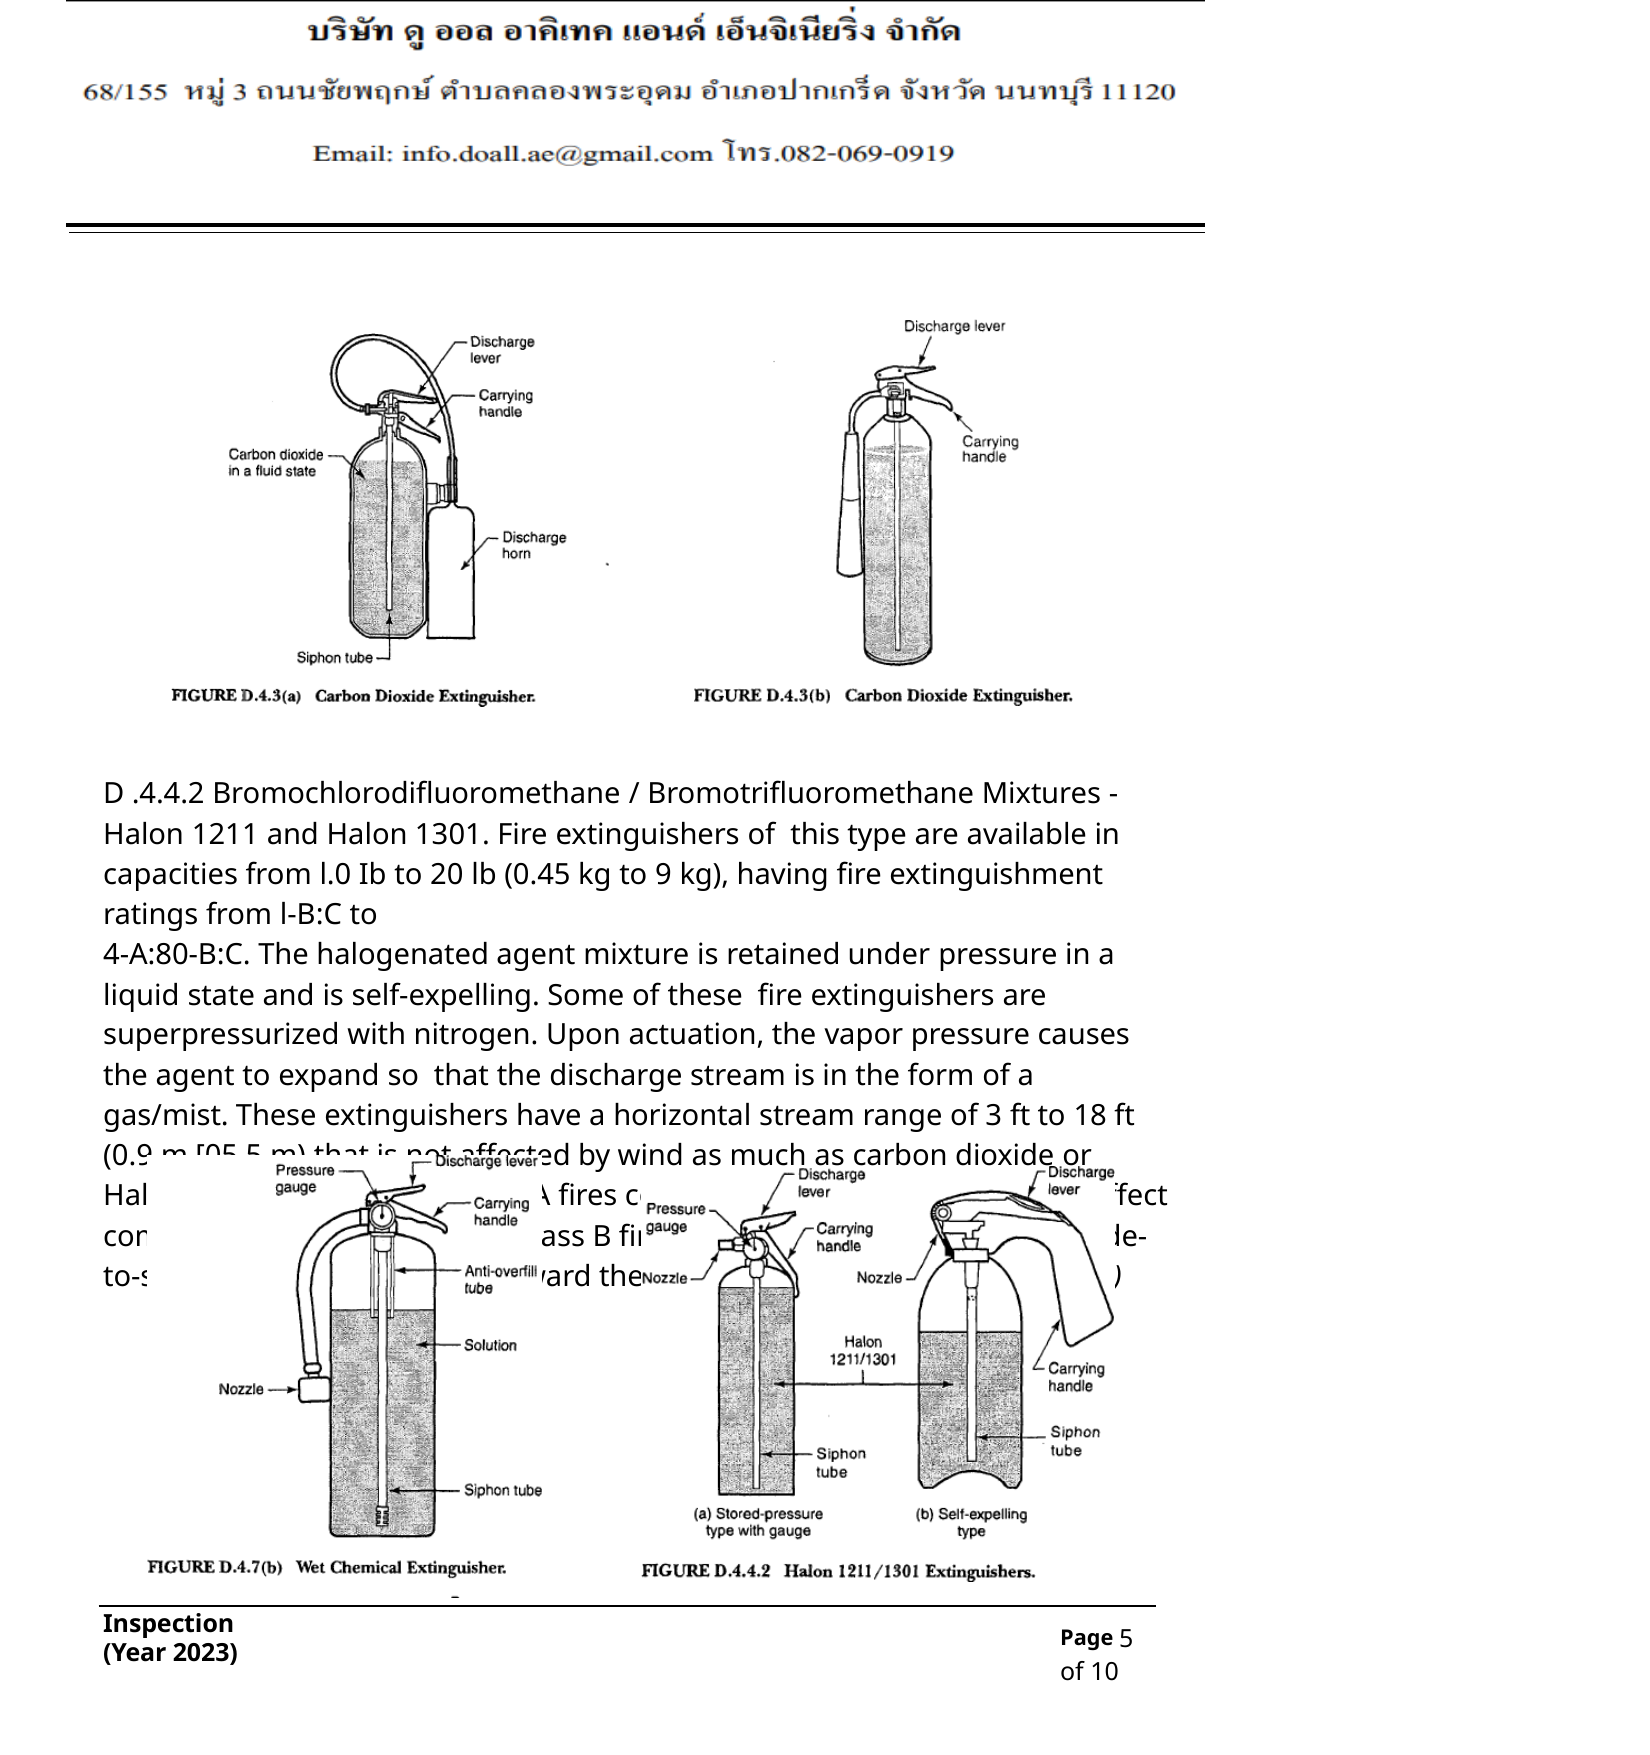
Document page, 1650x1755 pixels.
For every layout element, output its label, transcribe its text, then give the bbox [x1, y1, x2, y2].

text_box Page 5 of 10 [1053, 1608, 1162, 1686]
picture [65, 0, 1205, 221]
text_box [65, 228, 1205, 234]
text_box Inspection (Year 2023) [101, 1607, 279, 1667]
picture [170, 332, 609, 707]
text_box D .4.4.2 Bromochlorodifluoromethane / Bromotrifluoromethane Mixtures - Halon 1211 and Halon 1301. Fire extinguishers of this type are available in capacities from l.0 Ib to 20 lb (0.45 kg to 9 kg), having fire extinguishment ratings from l-B:C to 4-A:80-B:C. The halogenated agent mixture is retained under pressure in a liquid state and is self-expelling. Some of these fire extinguishers are superpressurized with nitrogen. Upon actuation, the vapor pressure causes the agent to expand so that the discharge stream is in the form of a gas/mist. These extinguishers have a horizontal stream range of 3 ft to 18 ft (0.9 m [05.5 m) that is not affected by wind as much as carbon dioxide or Halon 1301. Deep-seated Class A fires could need to be broken apart to effect complete extinguishment. On Class B fires. the discharge is applied in a side-to-side motion. progressing toward the back of the fire. (See Figure D.4.4.2.) [101, 767, 1173, 1292]
picture [694, 319, 1074, 706]
picture [146, 1155, 543, 1598]
picture [640, 1166, 1115, 1582]
